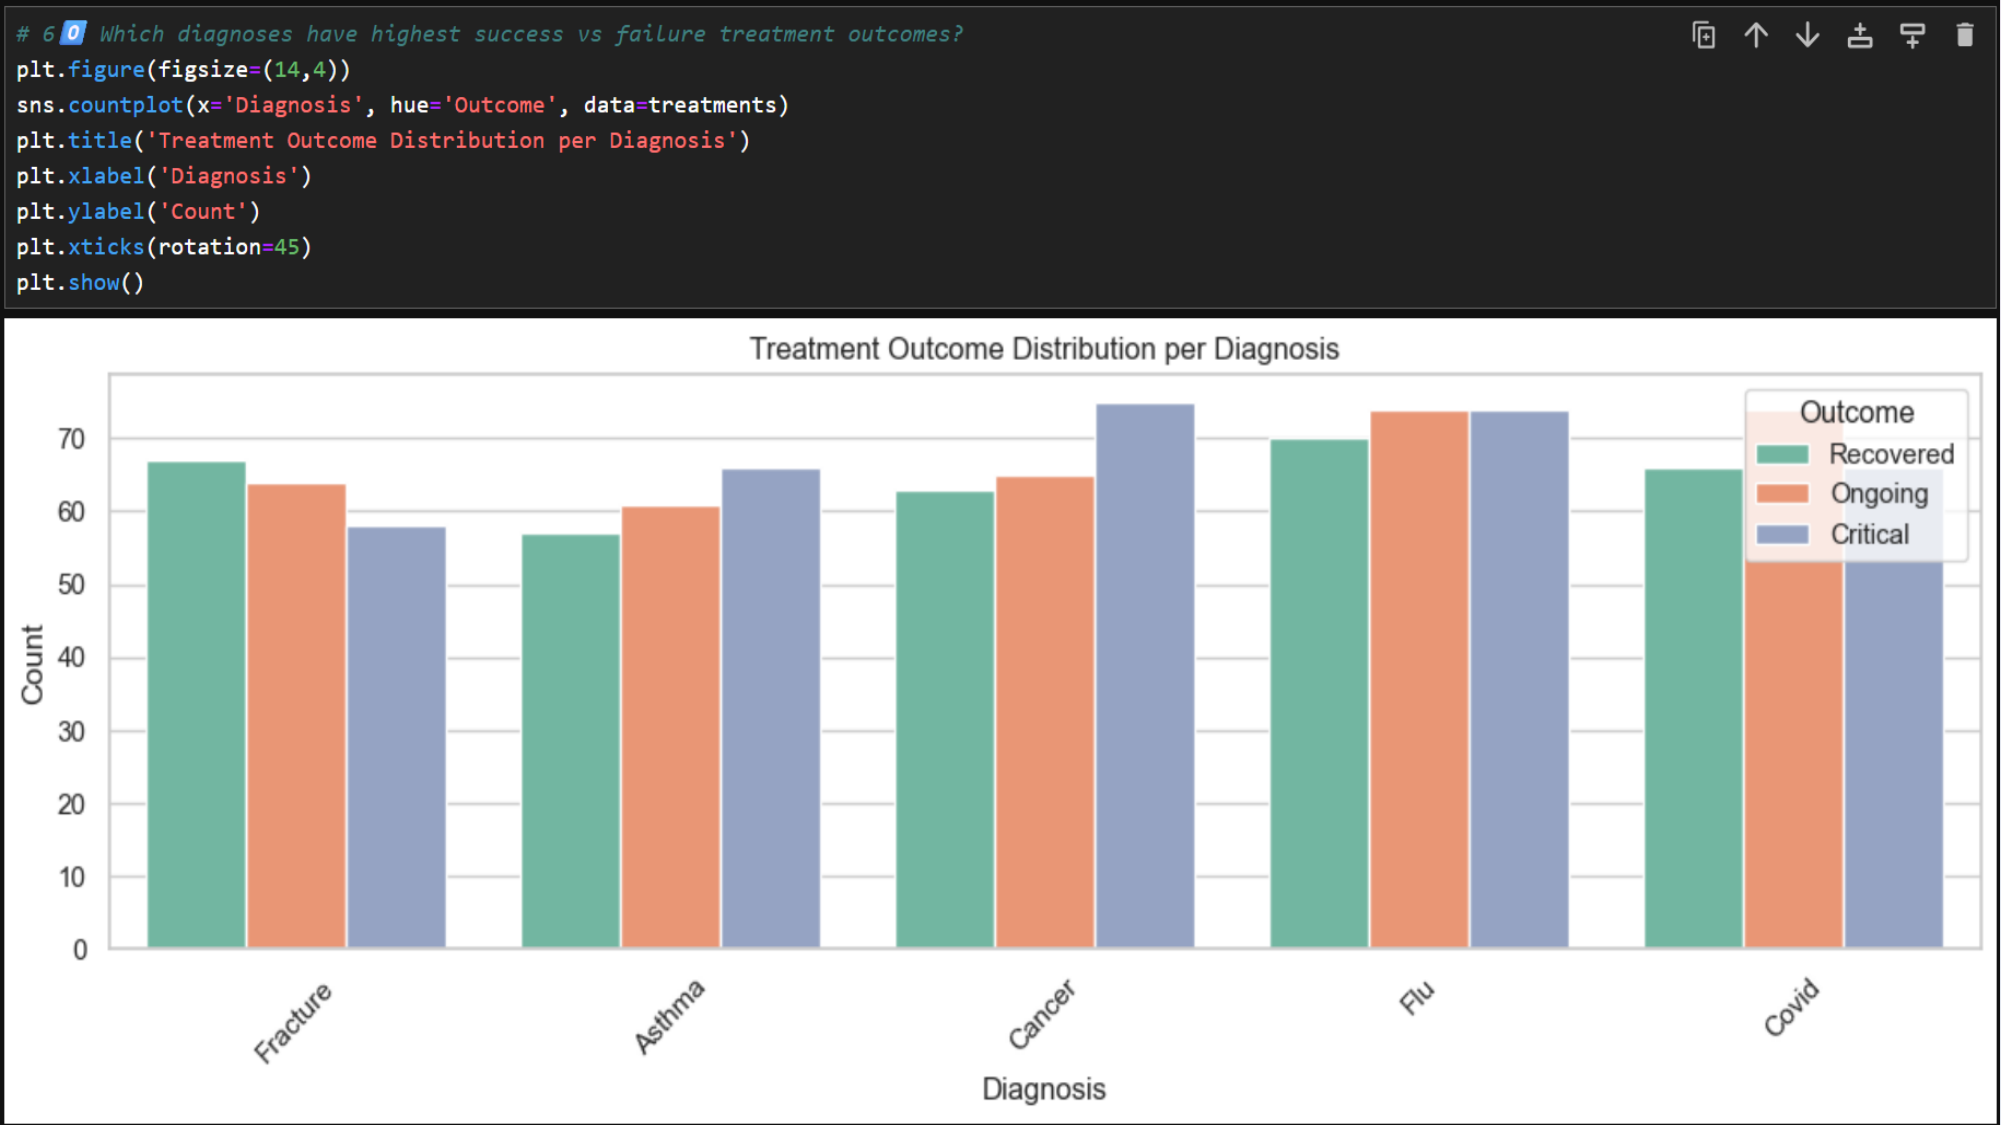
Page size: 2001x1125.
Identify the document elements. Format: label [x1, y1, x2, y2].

list [0, 0, 2000, 1125]
